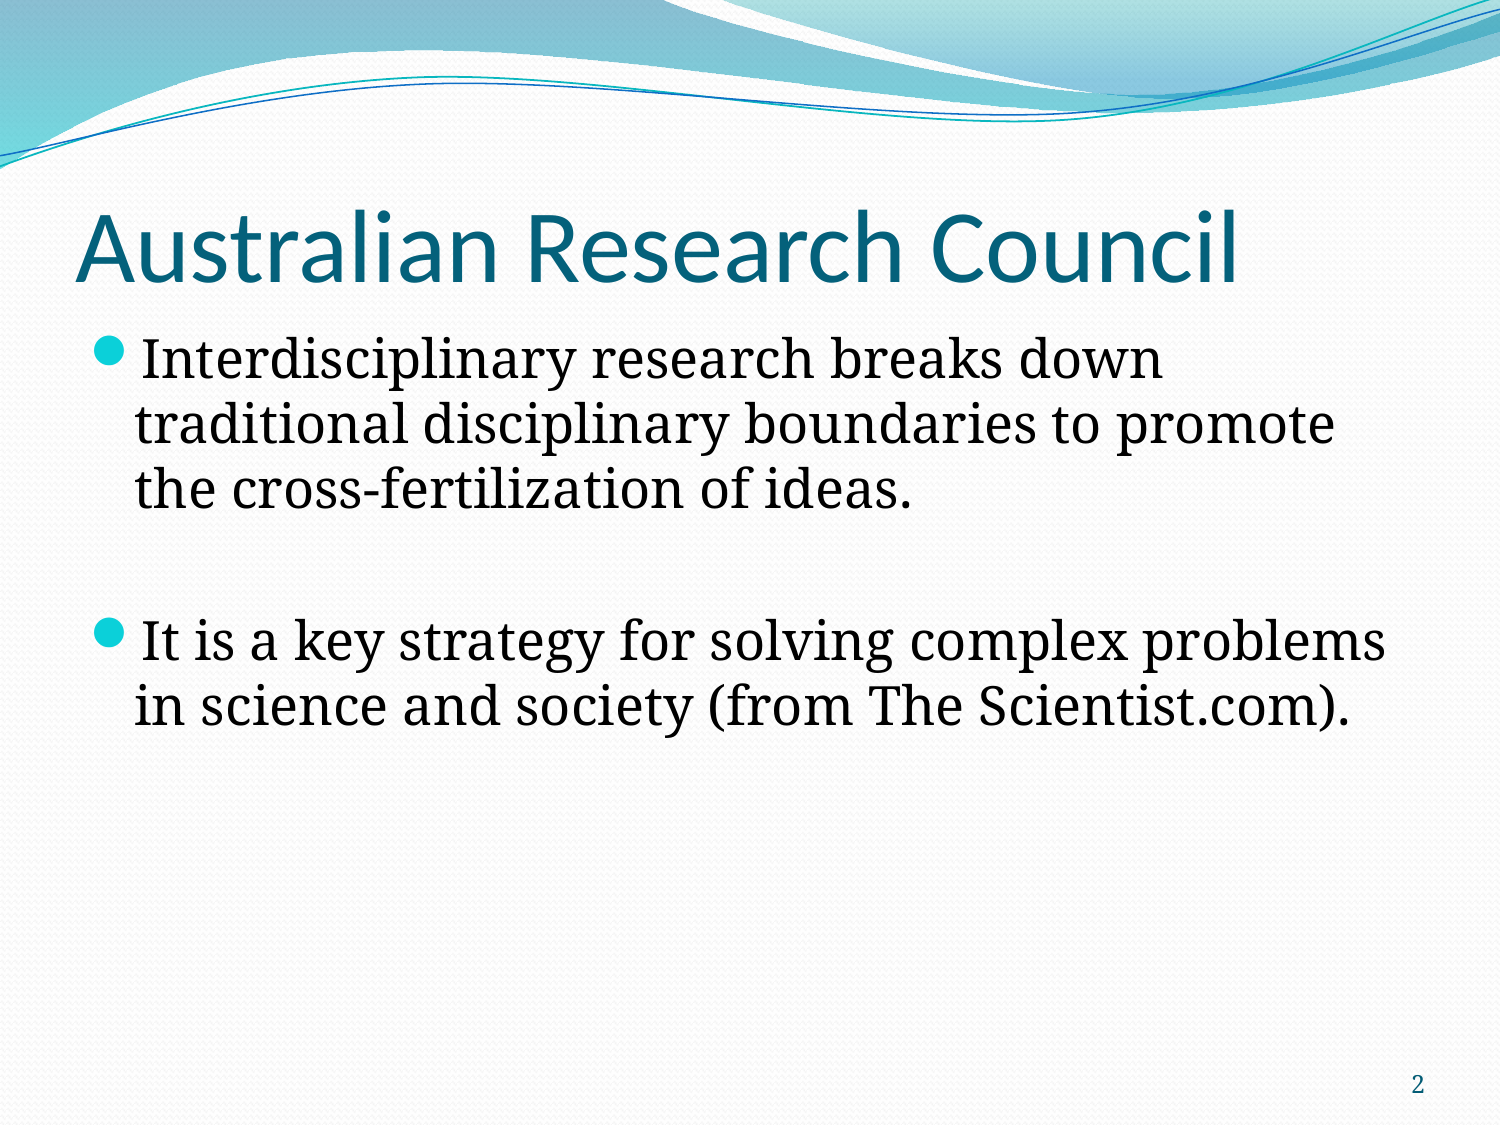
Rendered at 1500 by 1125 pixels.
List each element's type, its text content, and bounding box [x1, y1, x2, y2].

list Interdisciplinary research breaks down traditional disciplinary boundaries to promote the cross-fertilization of ideas. It is a key strategy for solving complex problems in science and society (from The Scientist.com). [75, 317, 1425, 1038]
title Australian Research Council [75, 115, 1425, 303]
slide_number 2 [1299, 1042, 1425, 1103]
